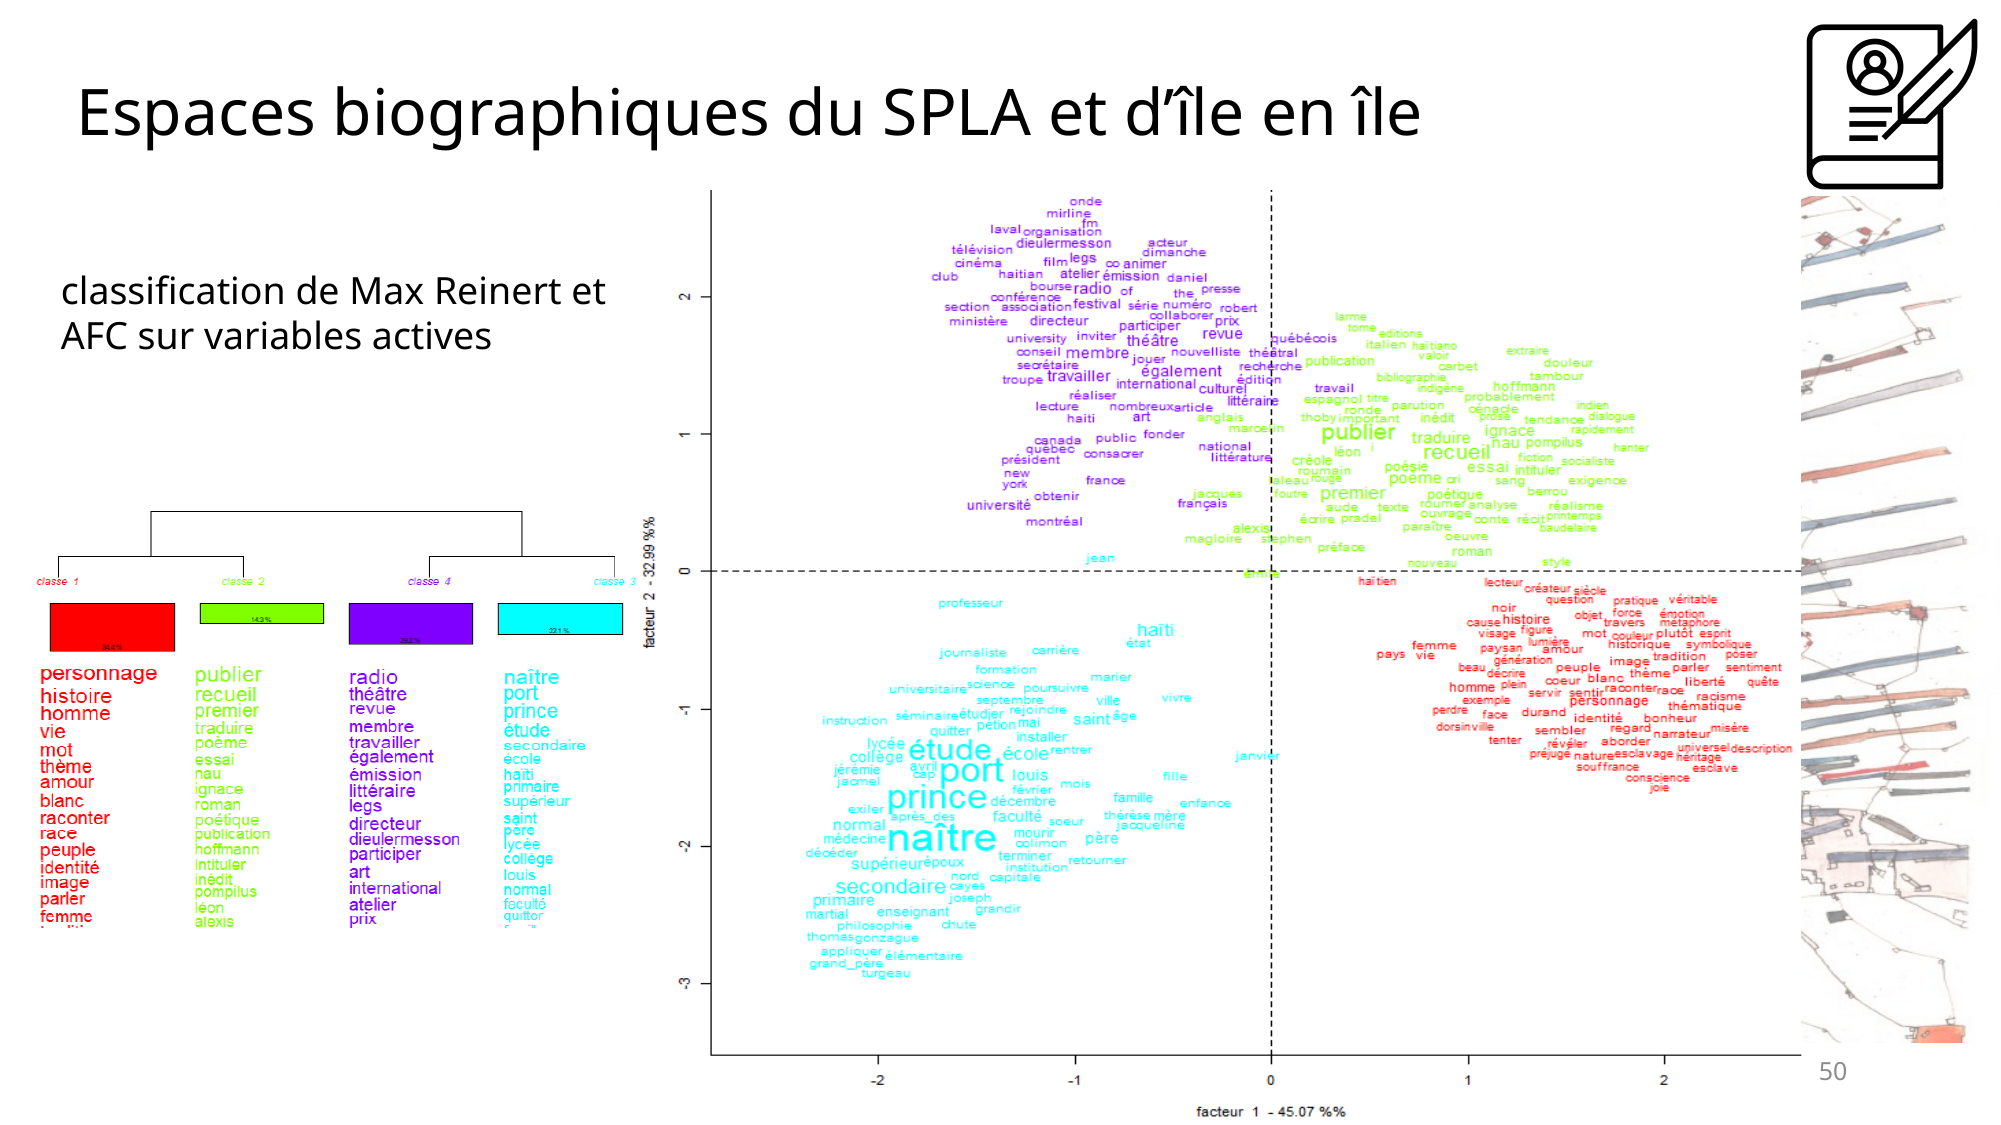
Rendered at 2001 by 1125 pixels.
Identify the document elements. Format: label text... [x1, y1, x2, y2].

slide_number 50 [1802, 1043, 1863, 1103]
text_box classification de Max Reinert et AFC sur variables actives [46, 259, 622, 365]
text_box Espaces biographiques du SPLA et d’île en île [51, 72, 1449, 176]
picture [28, 13, 2000, 1125]
